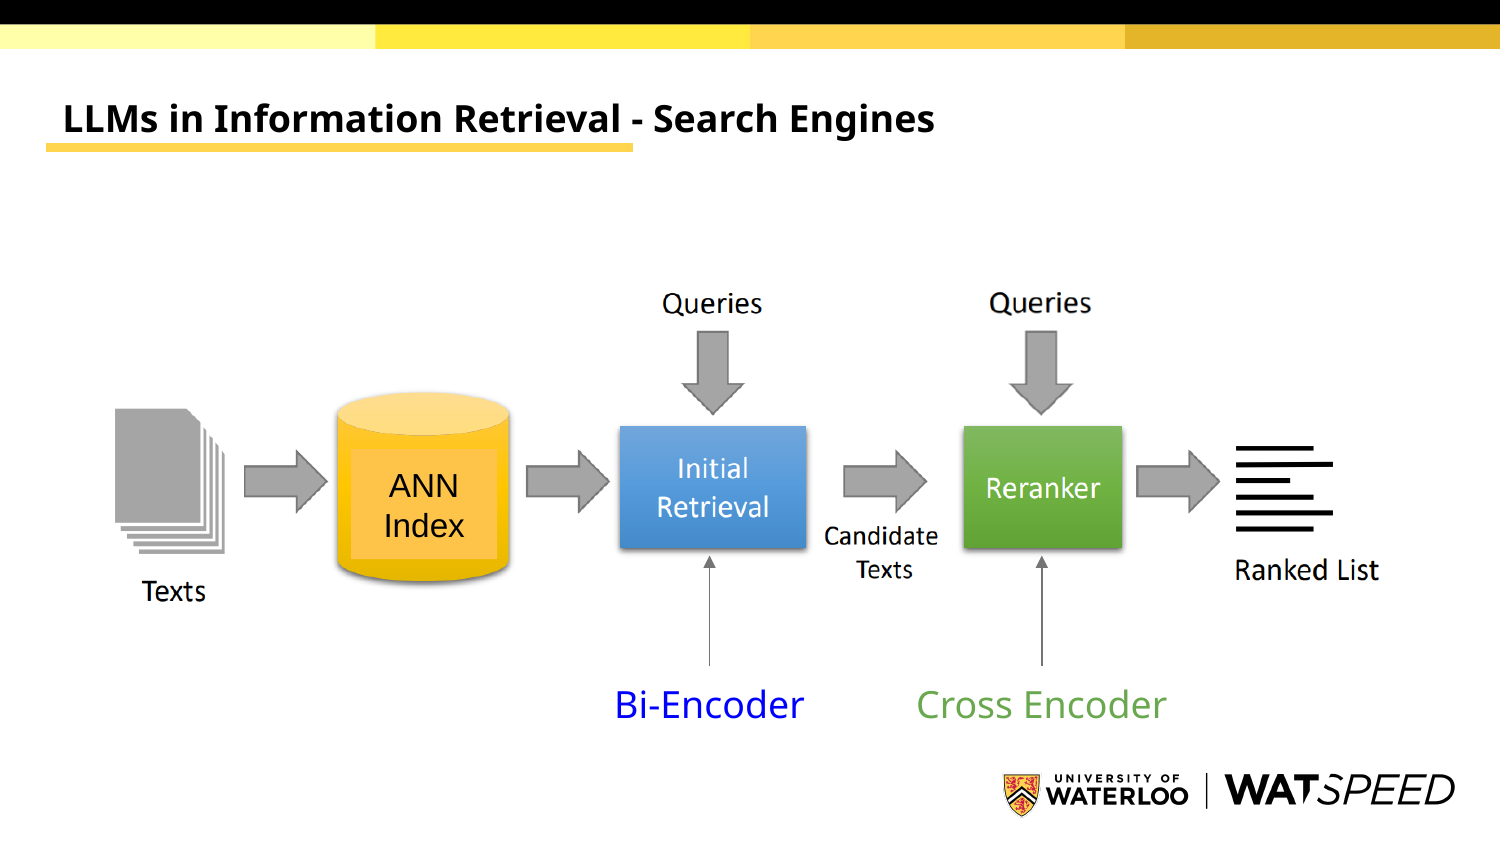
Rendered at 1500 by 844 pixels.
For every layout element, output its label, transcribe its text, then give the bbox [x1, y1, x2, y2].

text_box Bi-Encoder [570, 666, 849, 742]
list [102, 263, 1398, 613]
picture [976, 738, 1484, 844]
picture [963, 273, 1121, 423]
text_box Cross Encoder [880, 666, 1204, 742]
title LLMs in Information Retrieval - Search Engines [51, 72, 1449, 167]
